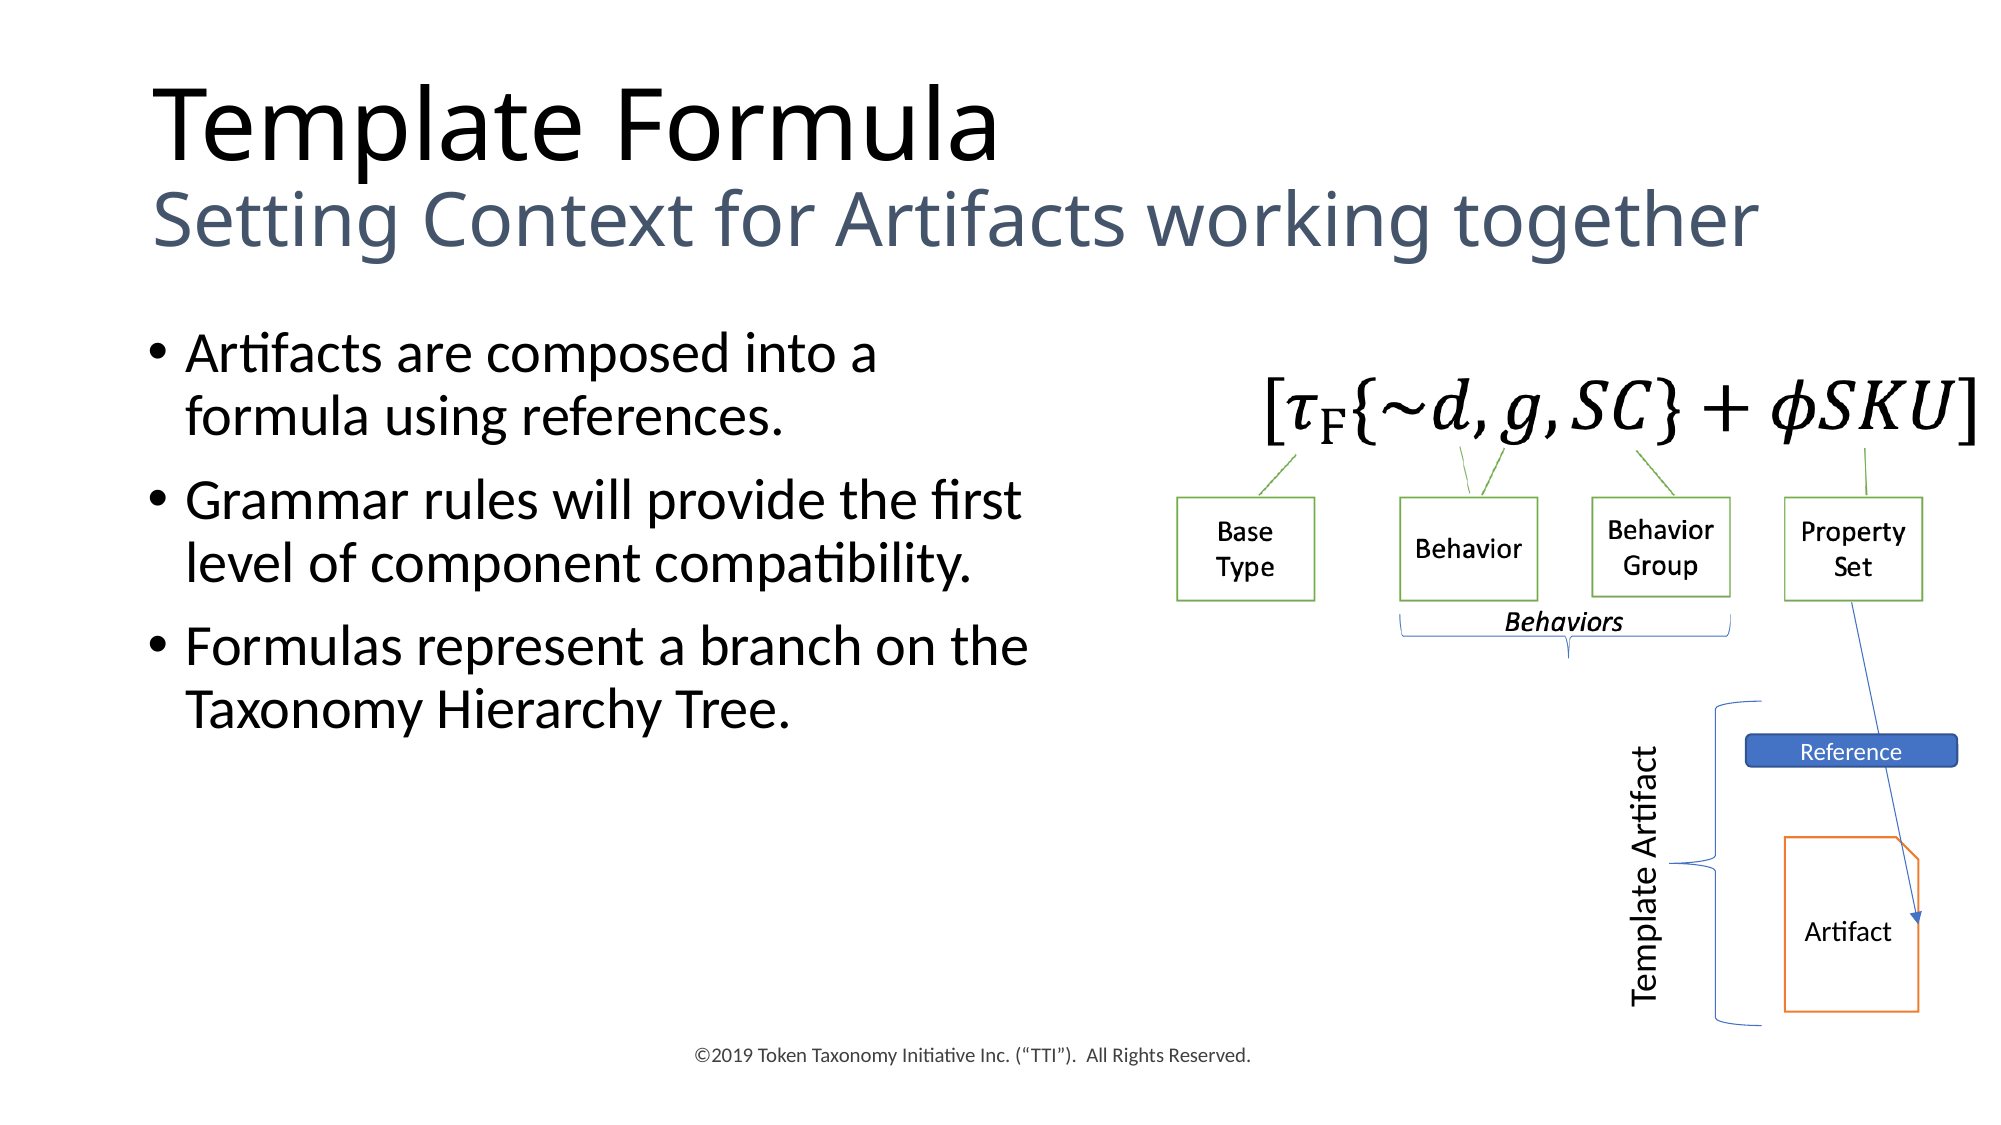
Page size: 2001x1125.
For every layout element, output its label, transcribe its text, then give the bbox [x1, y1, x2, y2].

text_box [1671, 700, 1762, 1027]
text_box Reference [1744, 733, 1851, 768]
footer ©2019 Token Taxonomy Initiative Inc. (“TTI”). All Rights Reserved. [678, 1025, 1287, 1086]
text_box Reference [1852, 733, 1959, 768]
title Template Formula Setting Context for Artifacts working together [137, 59, 1863, 278]
text_box Template Artifact [1610, 730, 1671, 1023]
list Artifacts are composed into a formula using references. Grammar rules will provide the first level of component compatibility. Formulas represent a branch on the Taxonomy Hierarchy Tree. [132, 314, 1080, 982]
picture [1175, 351, 2001, 660]
